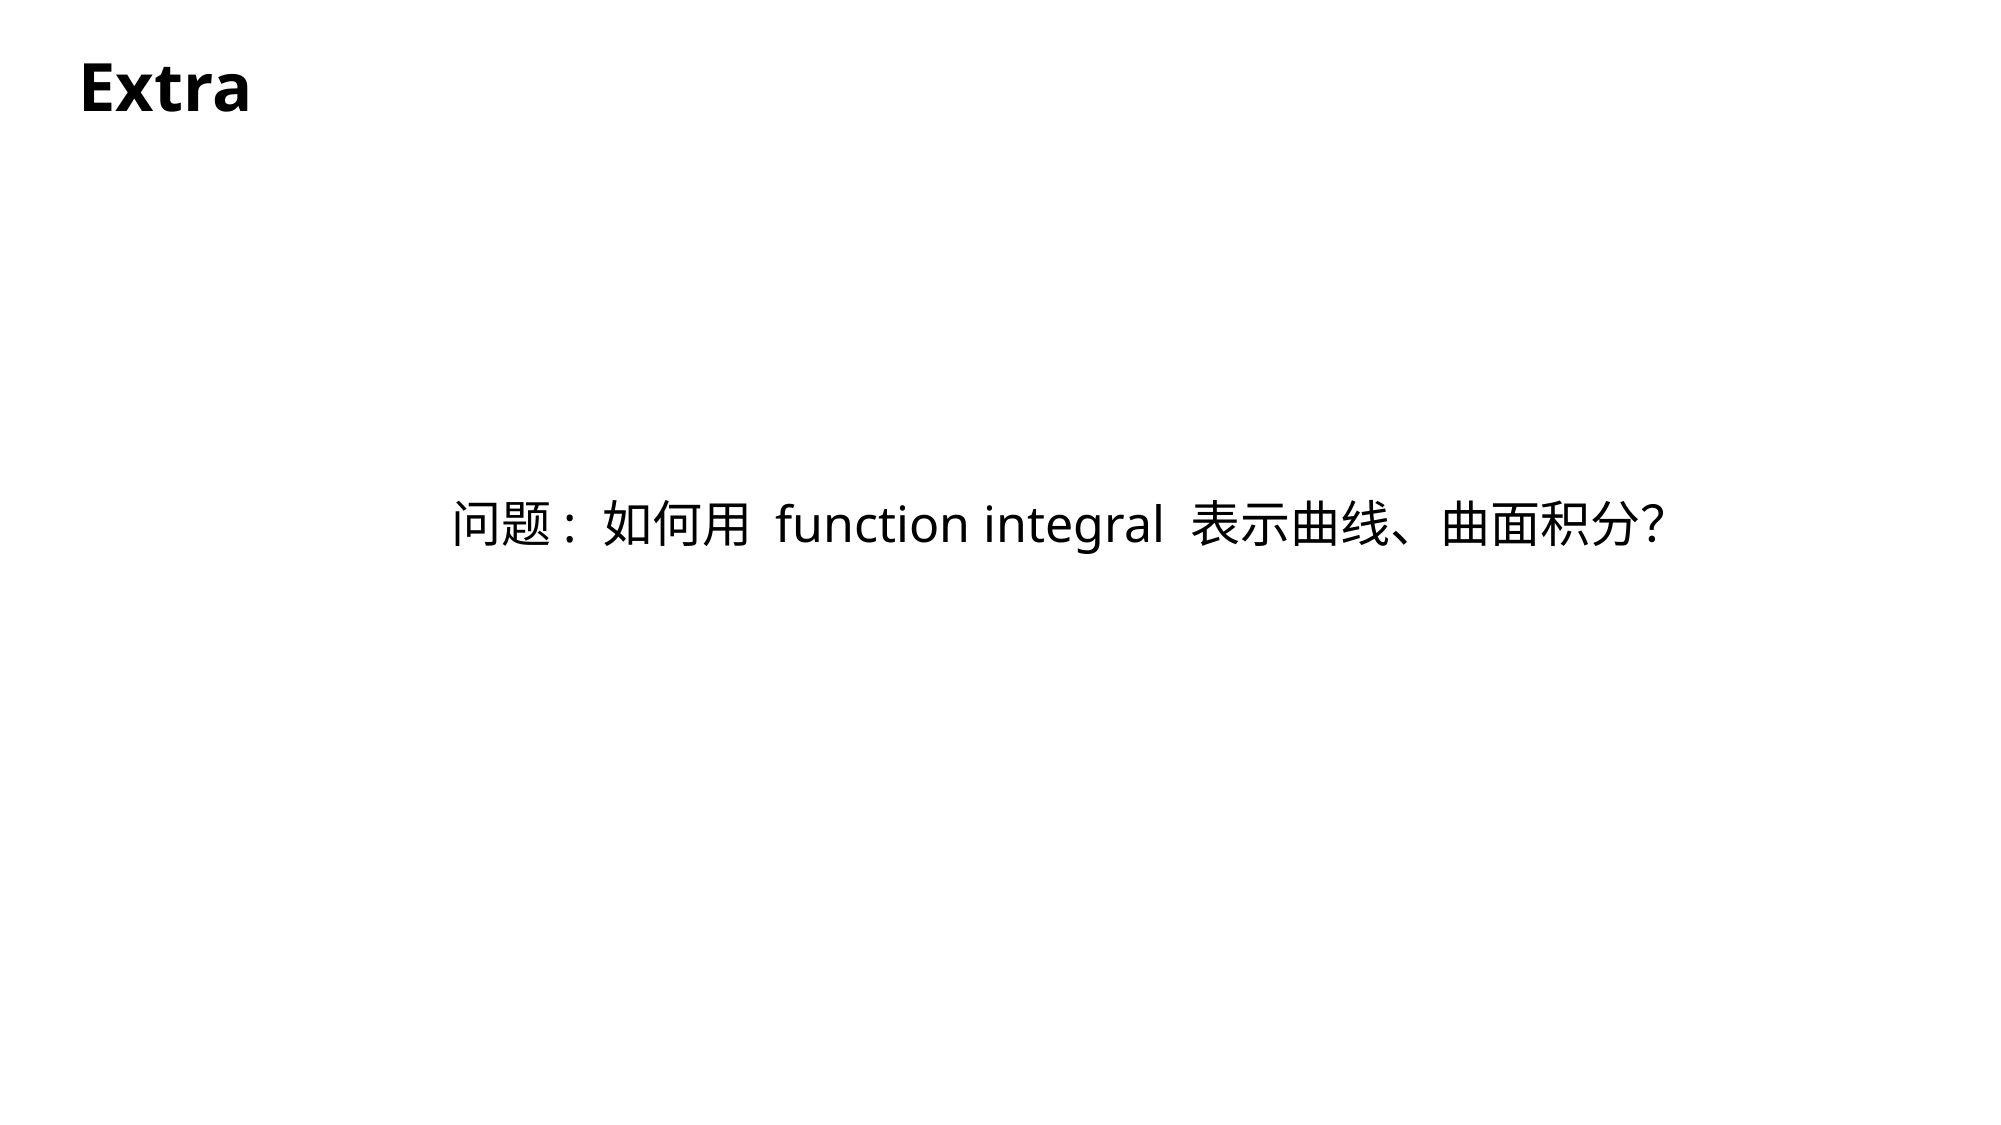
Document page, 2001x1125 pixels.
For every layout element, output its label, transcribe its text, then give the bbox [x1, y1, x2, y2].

text_box Extra [63, 37, 388, 132]
